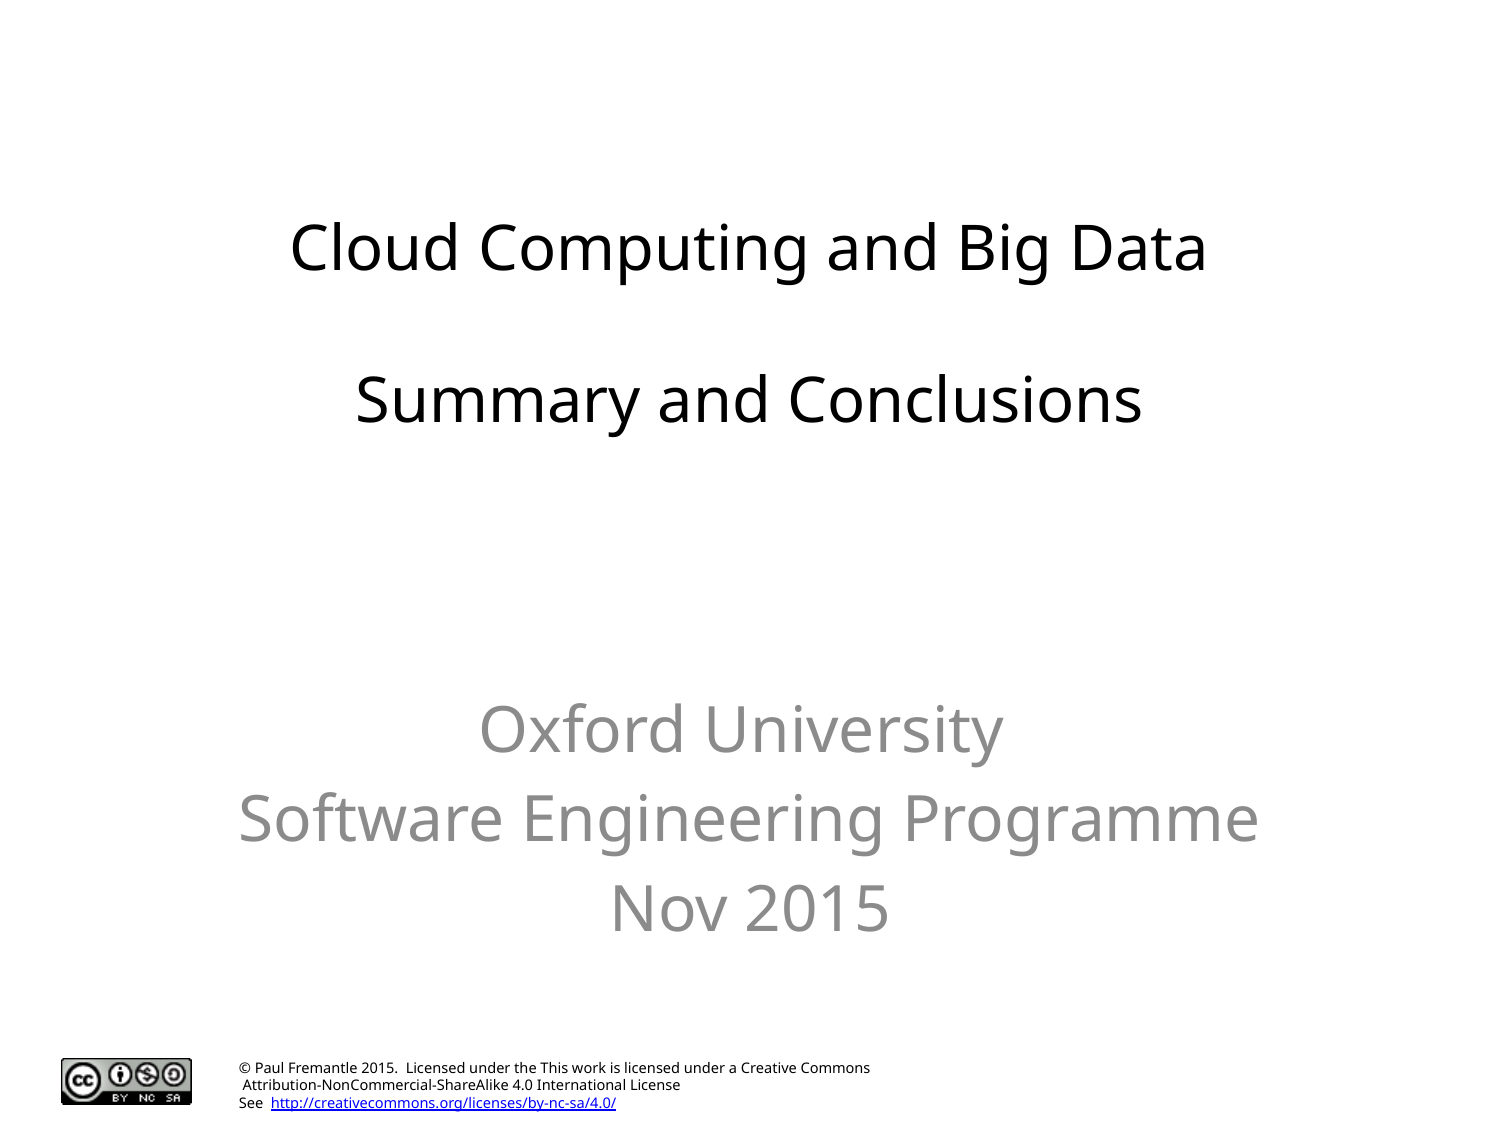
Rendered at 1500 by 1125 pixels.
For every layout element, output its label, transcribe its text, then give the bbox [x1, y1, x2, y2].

picture [61, 1058, 192, 1105]
title Cloud Computing and Big Data Summary and Conclusions [112, 202, 1388, 444]
subtitle Oxford University Software Engineering Programme Nov 2015 [225, 682, 1275, 971]
